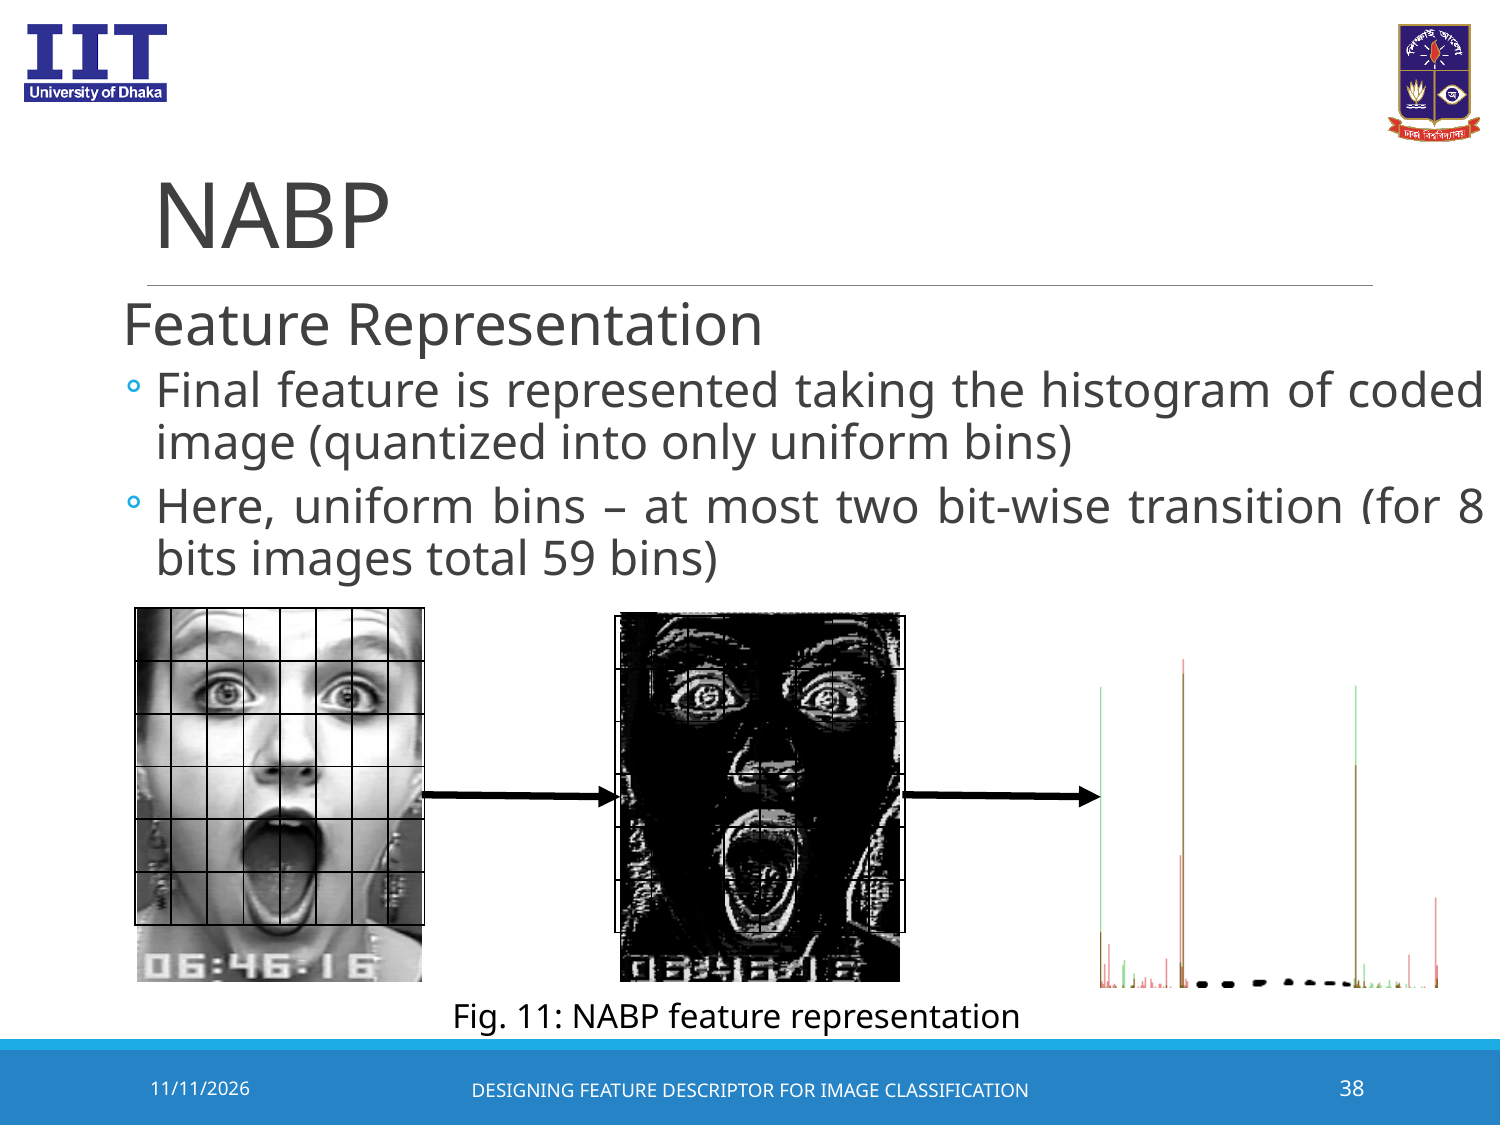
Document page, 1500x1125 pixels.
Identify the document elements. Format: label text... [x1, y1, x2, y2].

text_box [136, 524, 1438, 988]
slide_number 38 [1218, 1070, 1380, 1120]
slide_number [135, 1059, 440, 1120]
text_box Fig. 11: NABP feature representation [437, 987, 1500, 1070]
picture [1386, 24, 1480, 143]
picture [24, 24, 167, 103]
title NABP [137, 106, 1375, 275]
footer Designing Feature Descriptor for Image Classification [453, 1070, 1047, 1120]
list Feature Representation Final feature is represented taking the histogram of coded image (quantized into only uniform bins) Here, uniform bins – at most two bit-wise transition (for 8 bits images total 59 bins) [92, 287, 1488, 1038]
